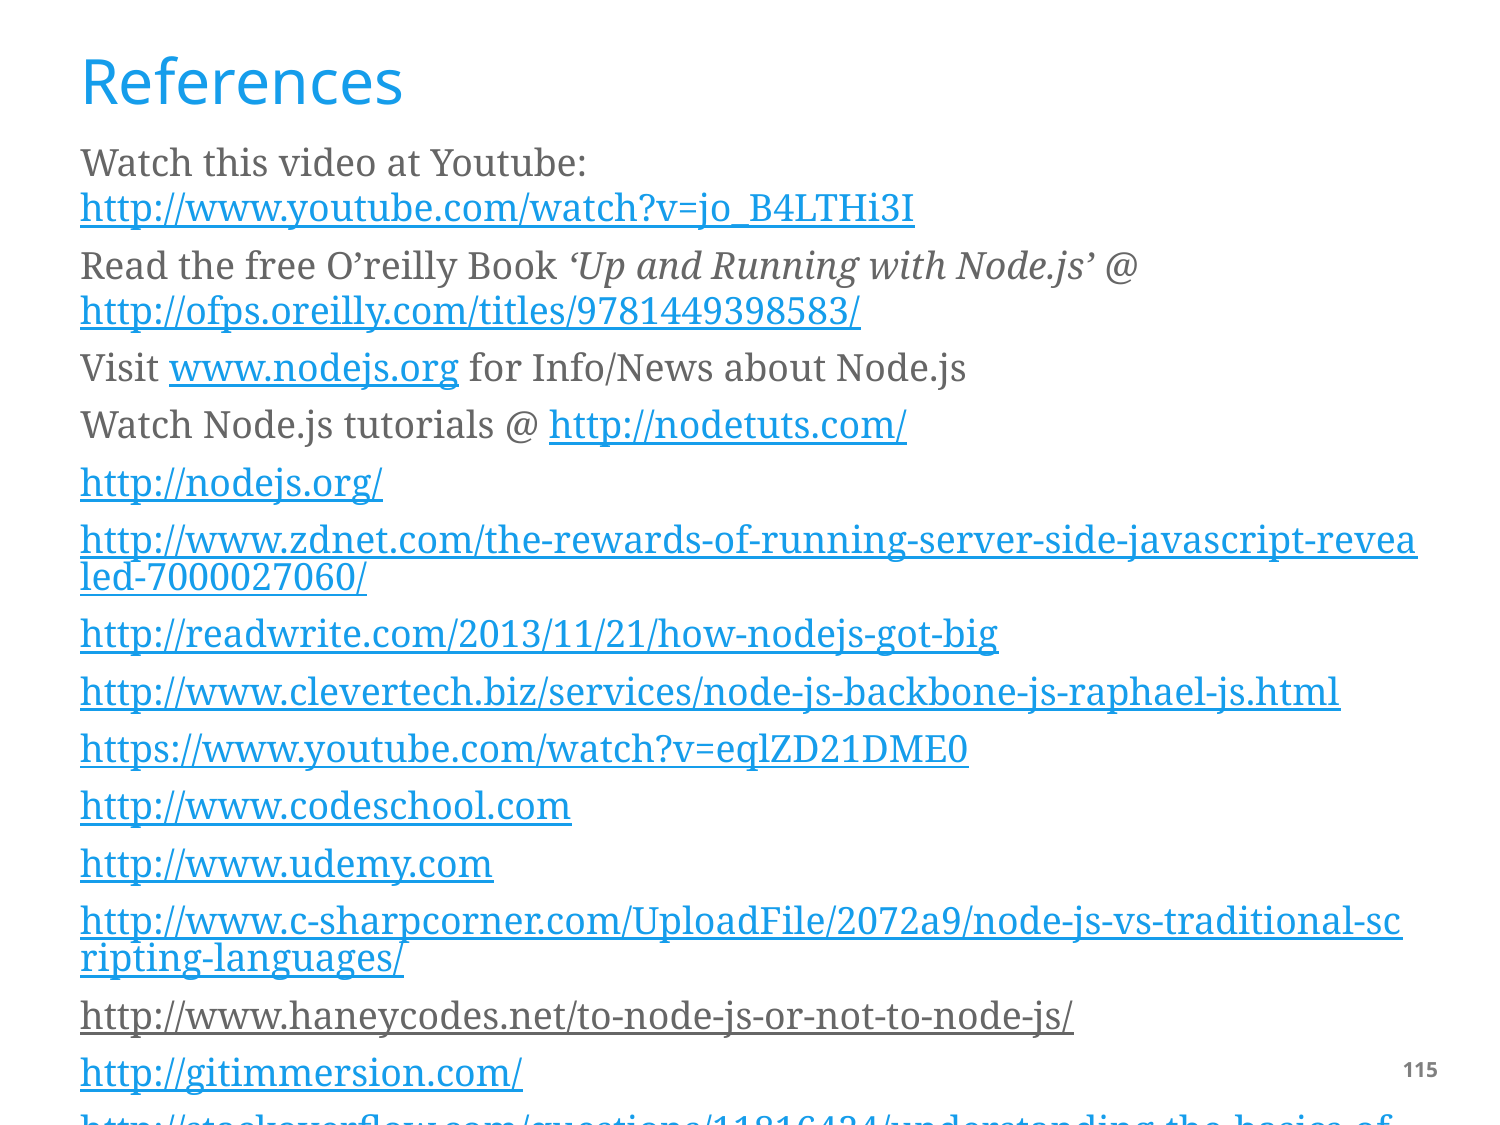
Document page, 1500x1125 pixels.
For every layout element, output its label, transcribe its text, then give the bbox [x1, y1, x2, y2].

title References [79, 22, 1420, 118]
list Watch this video at Youtube: http://www.youtube.com/watch?v=jo_B4LTHi3I Read the free O’reilly Book ‘Up and Running with Node.js’ @ http://ofps.oreilly.com/titles/9781449398583/ Visit www.nodejs.org for Info/News about Node.js Watch Node.js tutorials @ http://nodetuts.com/ http://nodejs.org/ http://www.zdnet.com/the-rewards-of-running-server-side-javascript-revealed-7000027060/ http://readwrite.com/2013/11/21/how-nodejs-got-big http://www.clevertech.biz/services/node-js-backbone-js-raphael-js.html https://www.youtube.com/watch?v=eqlZD21DME0 http://www.codeschool.com http://www.udemy.com http://www.c-sharpcorner.com/UploadFile/2072a9/node-js-vs-traditional-scripting-languages/ http://www.haneycodes.net/to-node-js-or-not-to-node-js/ http://gitimmersion.com/ http://stackoverflow.com/questions/11816424/understanding-the-basics-of-git-and-github https://try.github.io/levels/1/challenges/1 http://rogerdudler.github.io/git-guide/ http://openmymind.net/2012/2/3/Node-Require-and-Exports/ [79, 139, 1420, 1052]
